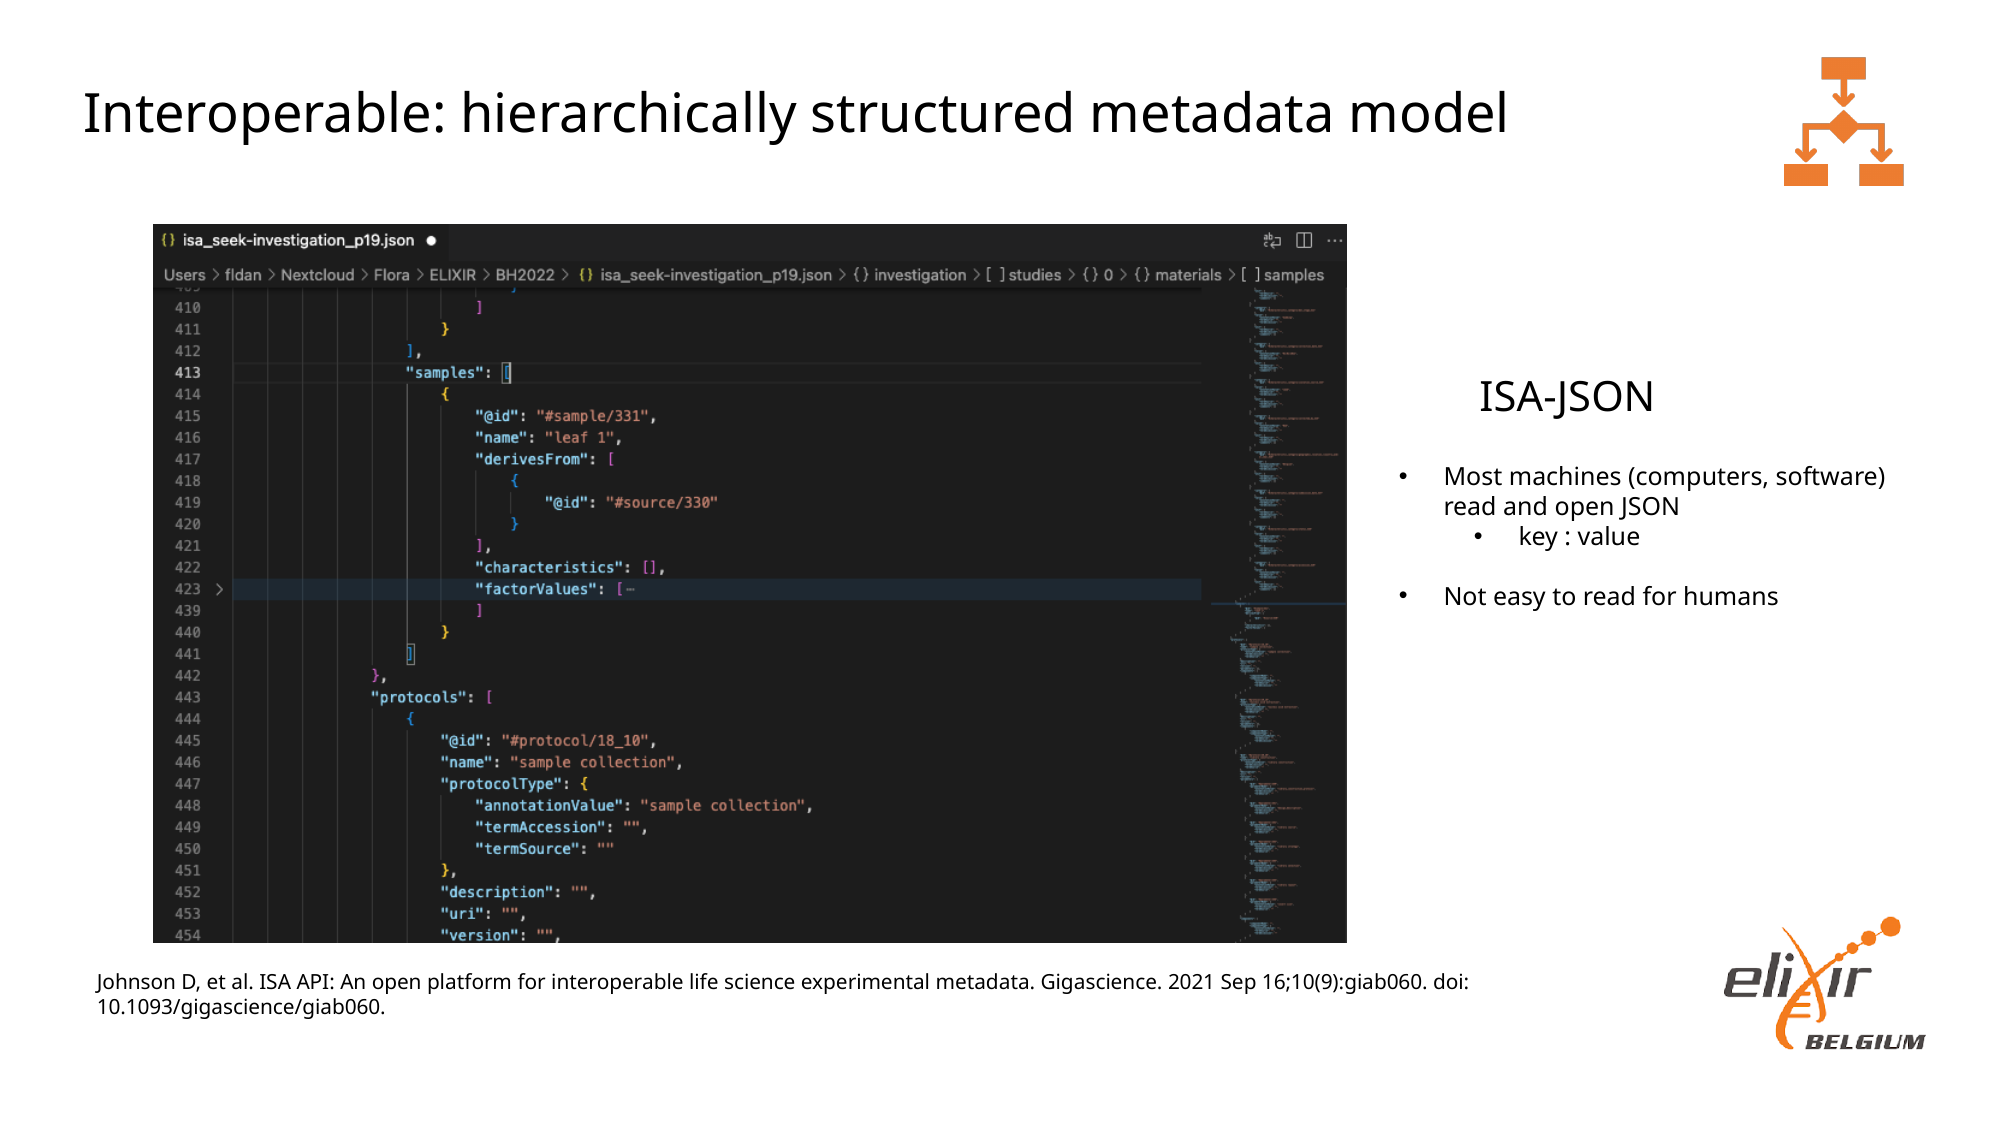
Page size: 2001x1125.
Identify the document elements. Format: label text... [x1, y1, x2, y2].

text_box Most machines (computers, software) read and open JSON key : value Not easy to read for humans [1381, 453, 1937, 648]
text_box Interoperable: hierarchically structured metadata model [68, 71, 1763, 152]
picture [0, 0, 2000, 1125]
text_box Johnson D, et al. ISA API: An open platform for interoperable life science experimental metadata. Gigascience. 2021 Sep 16;10(9):giab060. doi: 10.1093/gigascience/giab060. [81, 960, 1548, 1026]
text_box ISA-JSON [1464, 362, 1802, 428]
